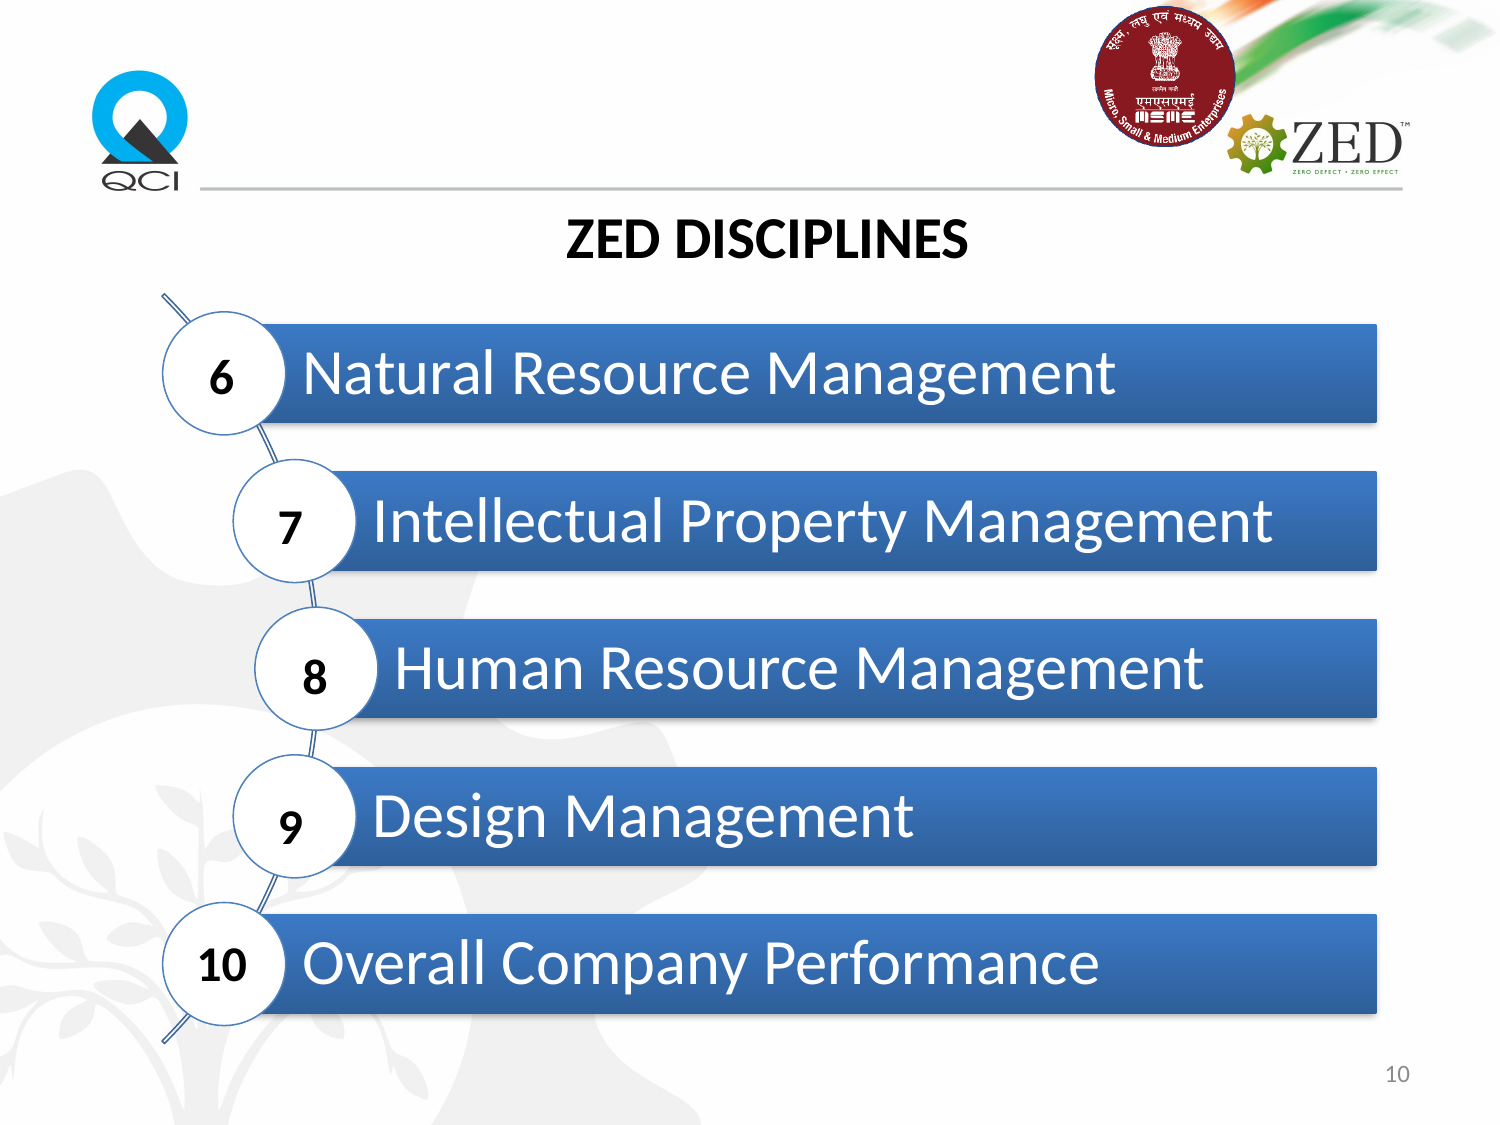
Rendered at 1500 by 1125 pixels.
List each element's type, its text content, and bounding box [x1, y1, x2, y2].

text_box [149, 274, 1388, 1063]
text_box ZED DISCIPLINES [474, 191, 1063, 273]
picture [0, 0, 1500, 1125]
slide_number 10 [1074, 1042, 1425, 1103]
